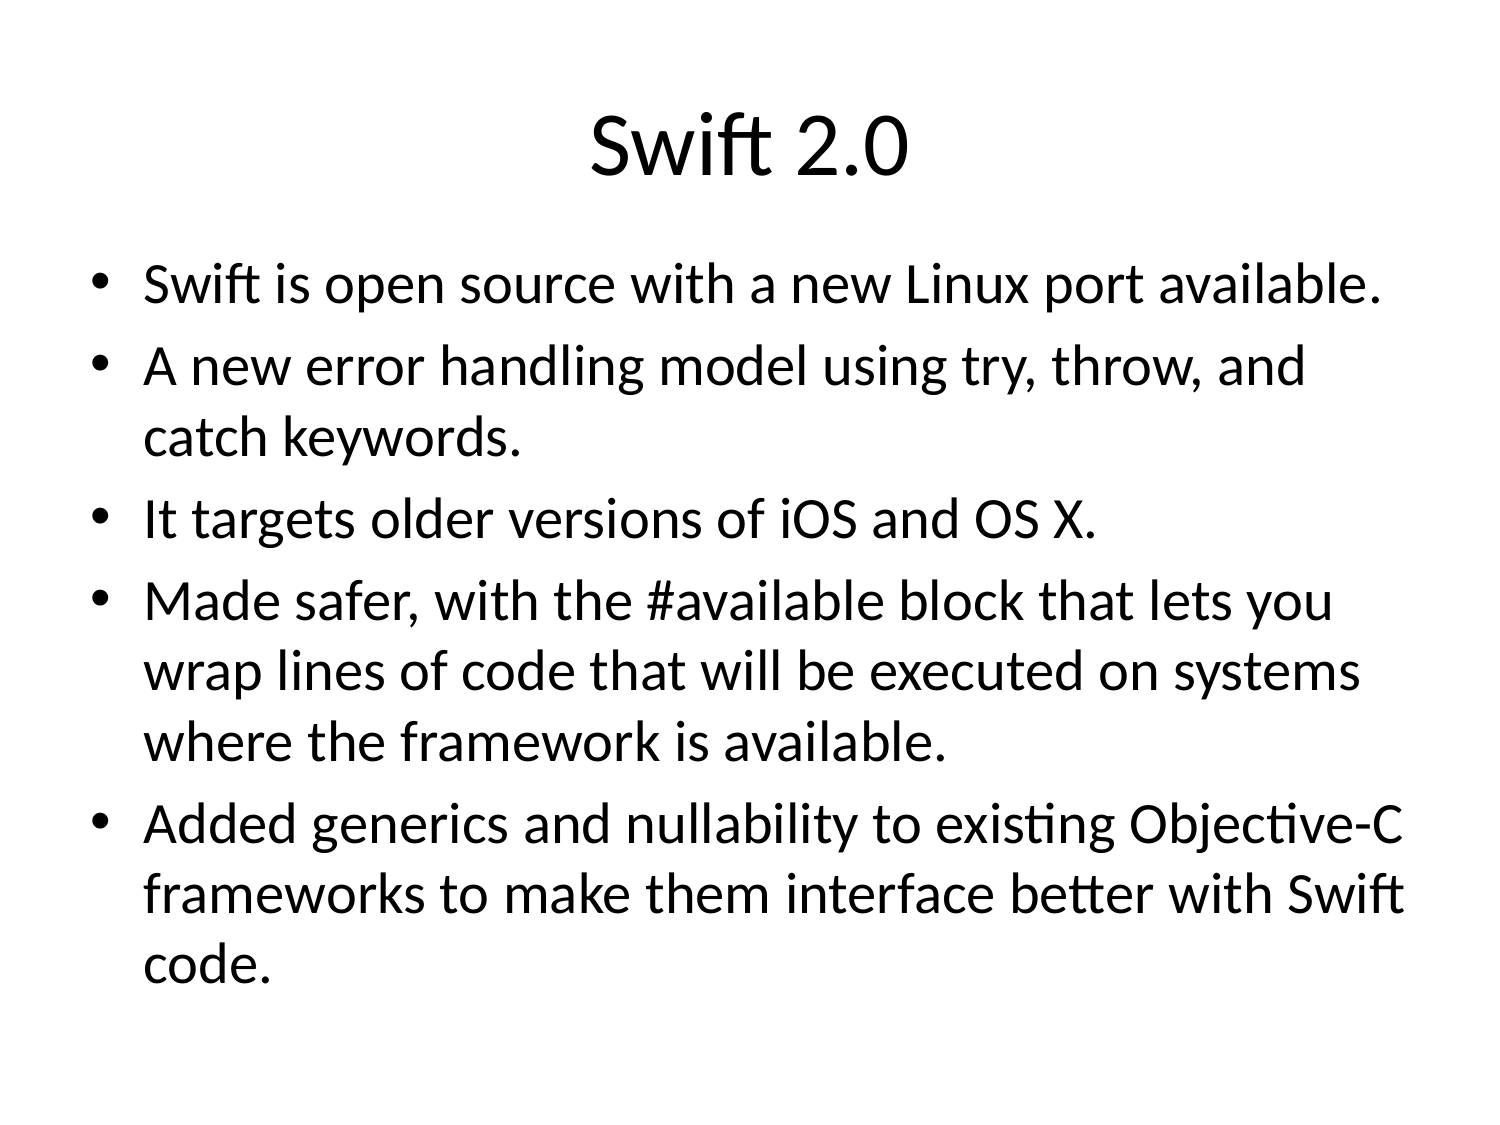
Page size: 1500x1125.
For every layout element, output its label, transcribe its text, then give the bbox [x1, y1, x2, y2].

list Swift is open source with a new Linux port available. A new error handling model using try, throw, and catch keywords. It targets older versions of iOS and OS X. Made safer, with the #available block that lets you wrap lines of code that will be executed on systems where the framework is available. Added generics and nullability to existing Objective-C frameworks to make them interface better with Swift code. [75, 237, 1425, 1005]
title Swift 2.0 [75, 45, 1425, 233]
